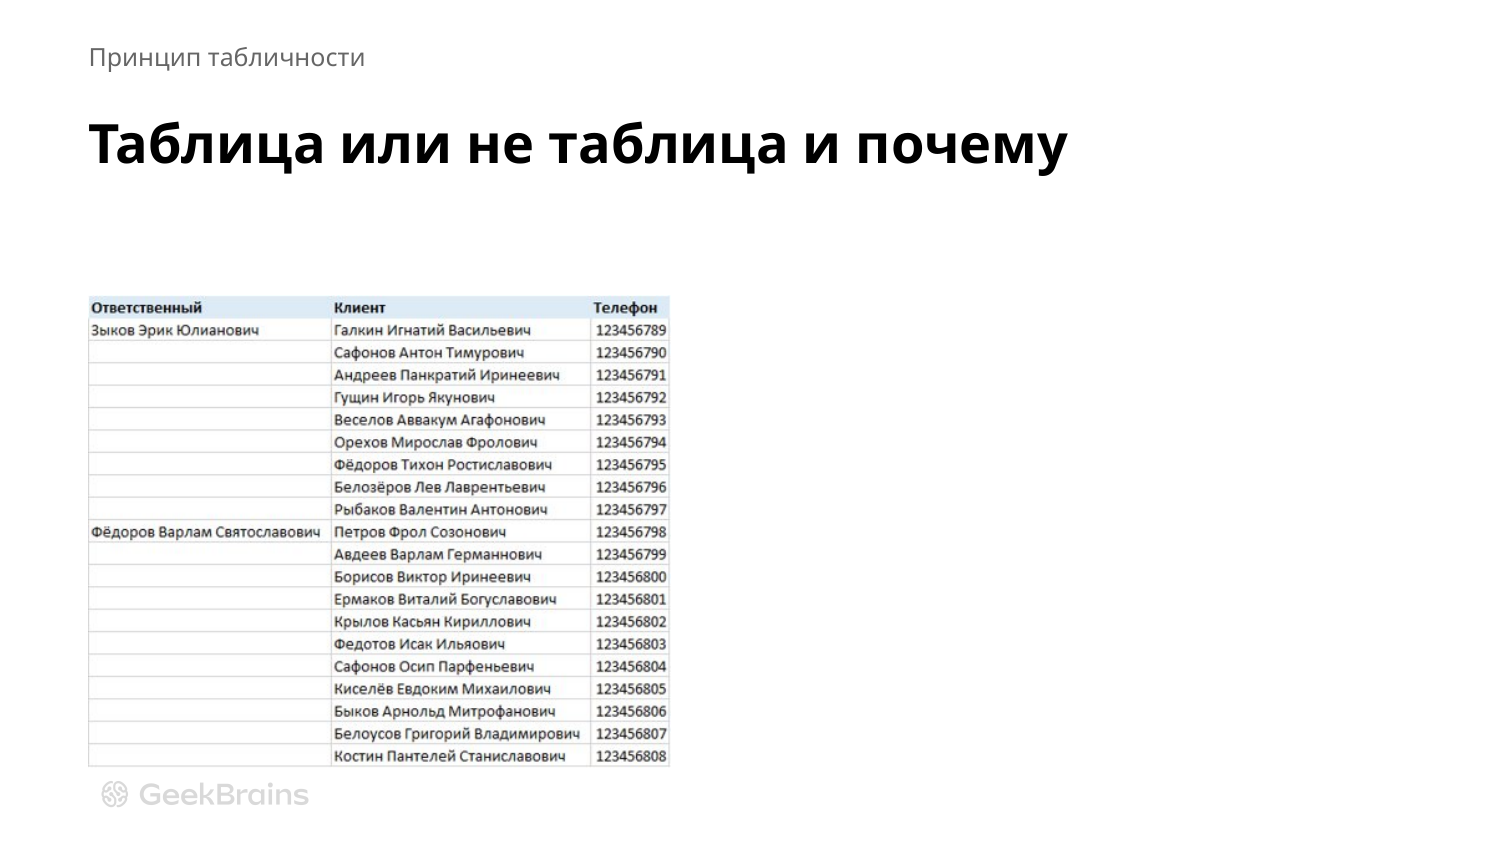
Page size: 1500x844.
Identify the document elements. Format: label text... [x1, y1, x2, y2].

title Таблица или не таблица и почему [88, 118, 1412, 260]
subtitle Принцип табличности [88, 24, 1412, 84]
picture [88, 294, 671, 822]
